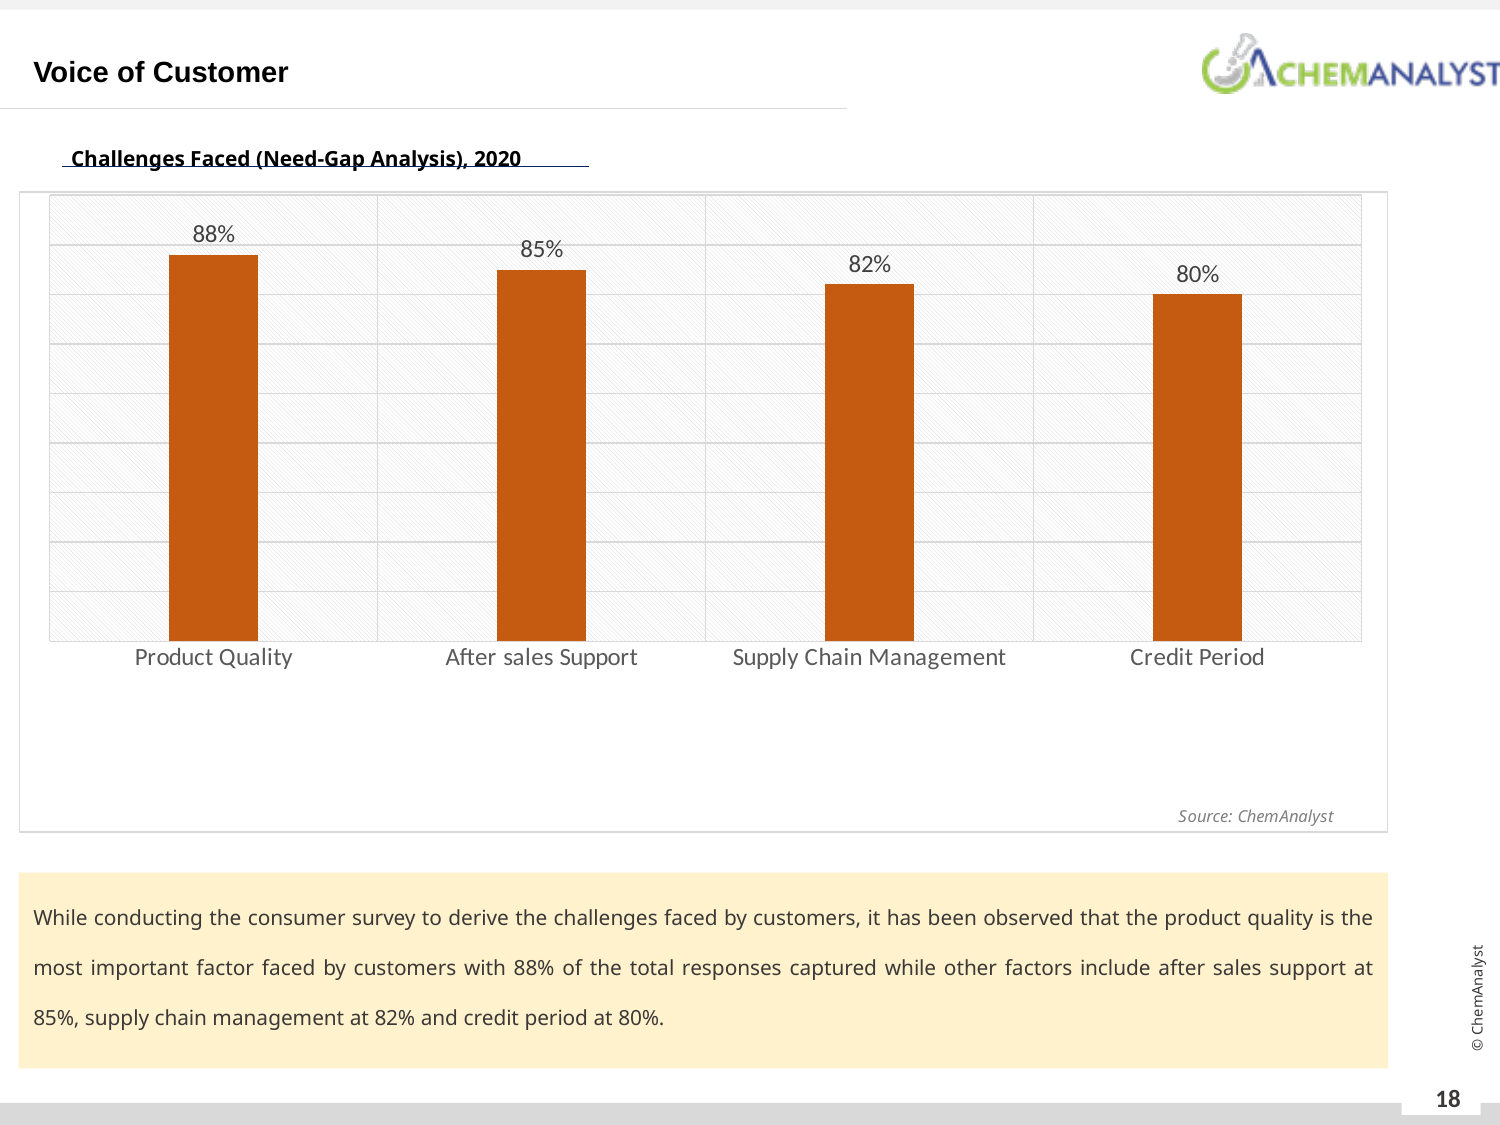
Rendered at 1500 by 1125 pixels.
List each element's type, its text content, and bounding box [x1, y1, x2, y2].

picture [1202, 33, 1500, 94]
chart [18, 154, 1424, 835]
text_box Challenges Faced (Need-Gap Analysis), 2020 [56, 125, 946, 178]
text_box Voice of Customer [18, 10, 1106, 118]
text_box While conducting the consumer survey to derive the challenges faced by customers, it has been observed that the product quality is the most important factor faced by customers with 88% of the total responses captured while other factors include after sales support at 85%, supply chain management at 82% and credit period at 80%. [18, 872, 1389, 1069]
